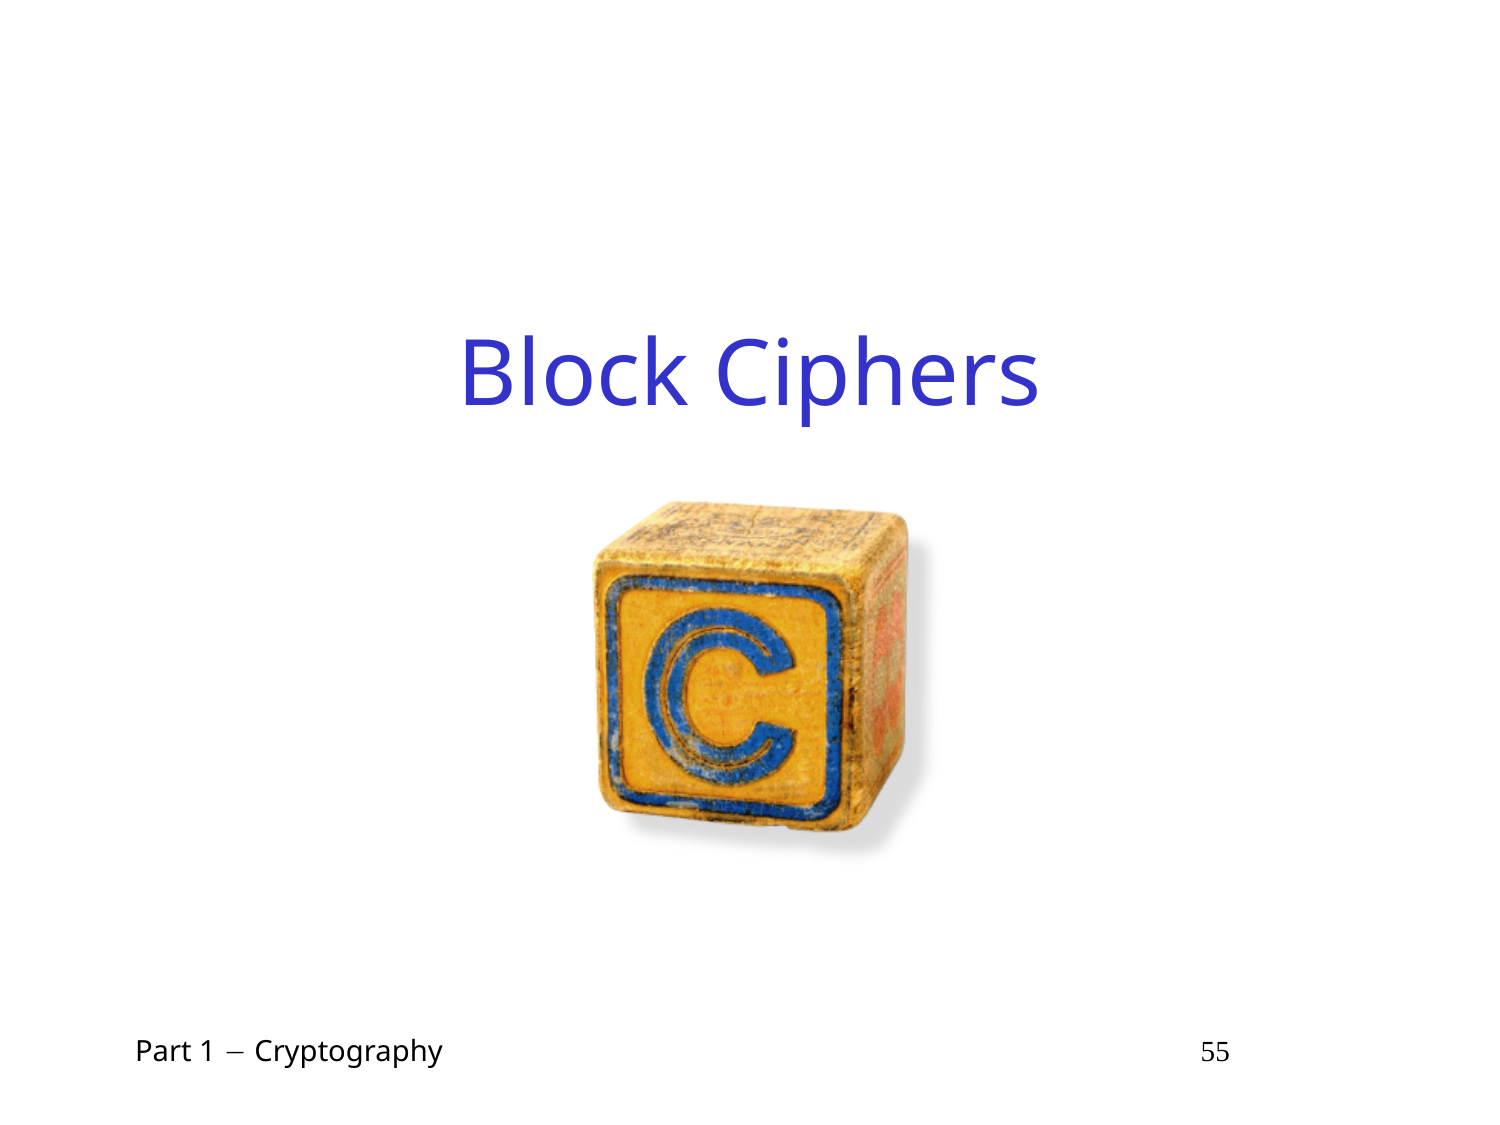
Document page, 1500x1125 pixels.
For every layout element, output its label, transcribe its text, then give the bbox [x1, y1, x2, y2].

picture [591, 499, 951, 874]
footer Part 1  Cryptography 55 [112, 1024, 1401, 1101]
title Block Ciphers [112, 274, 1388, 463]
